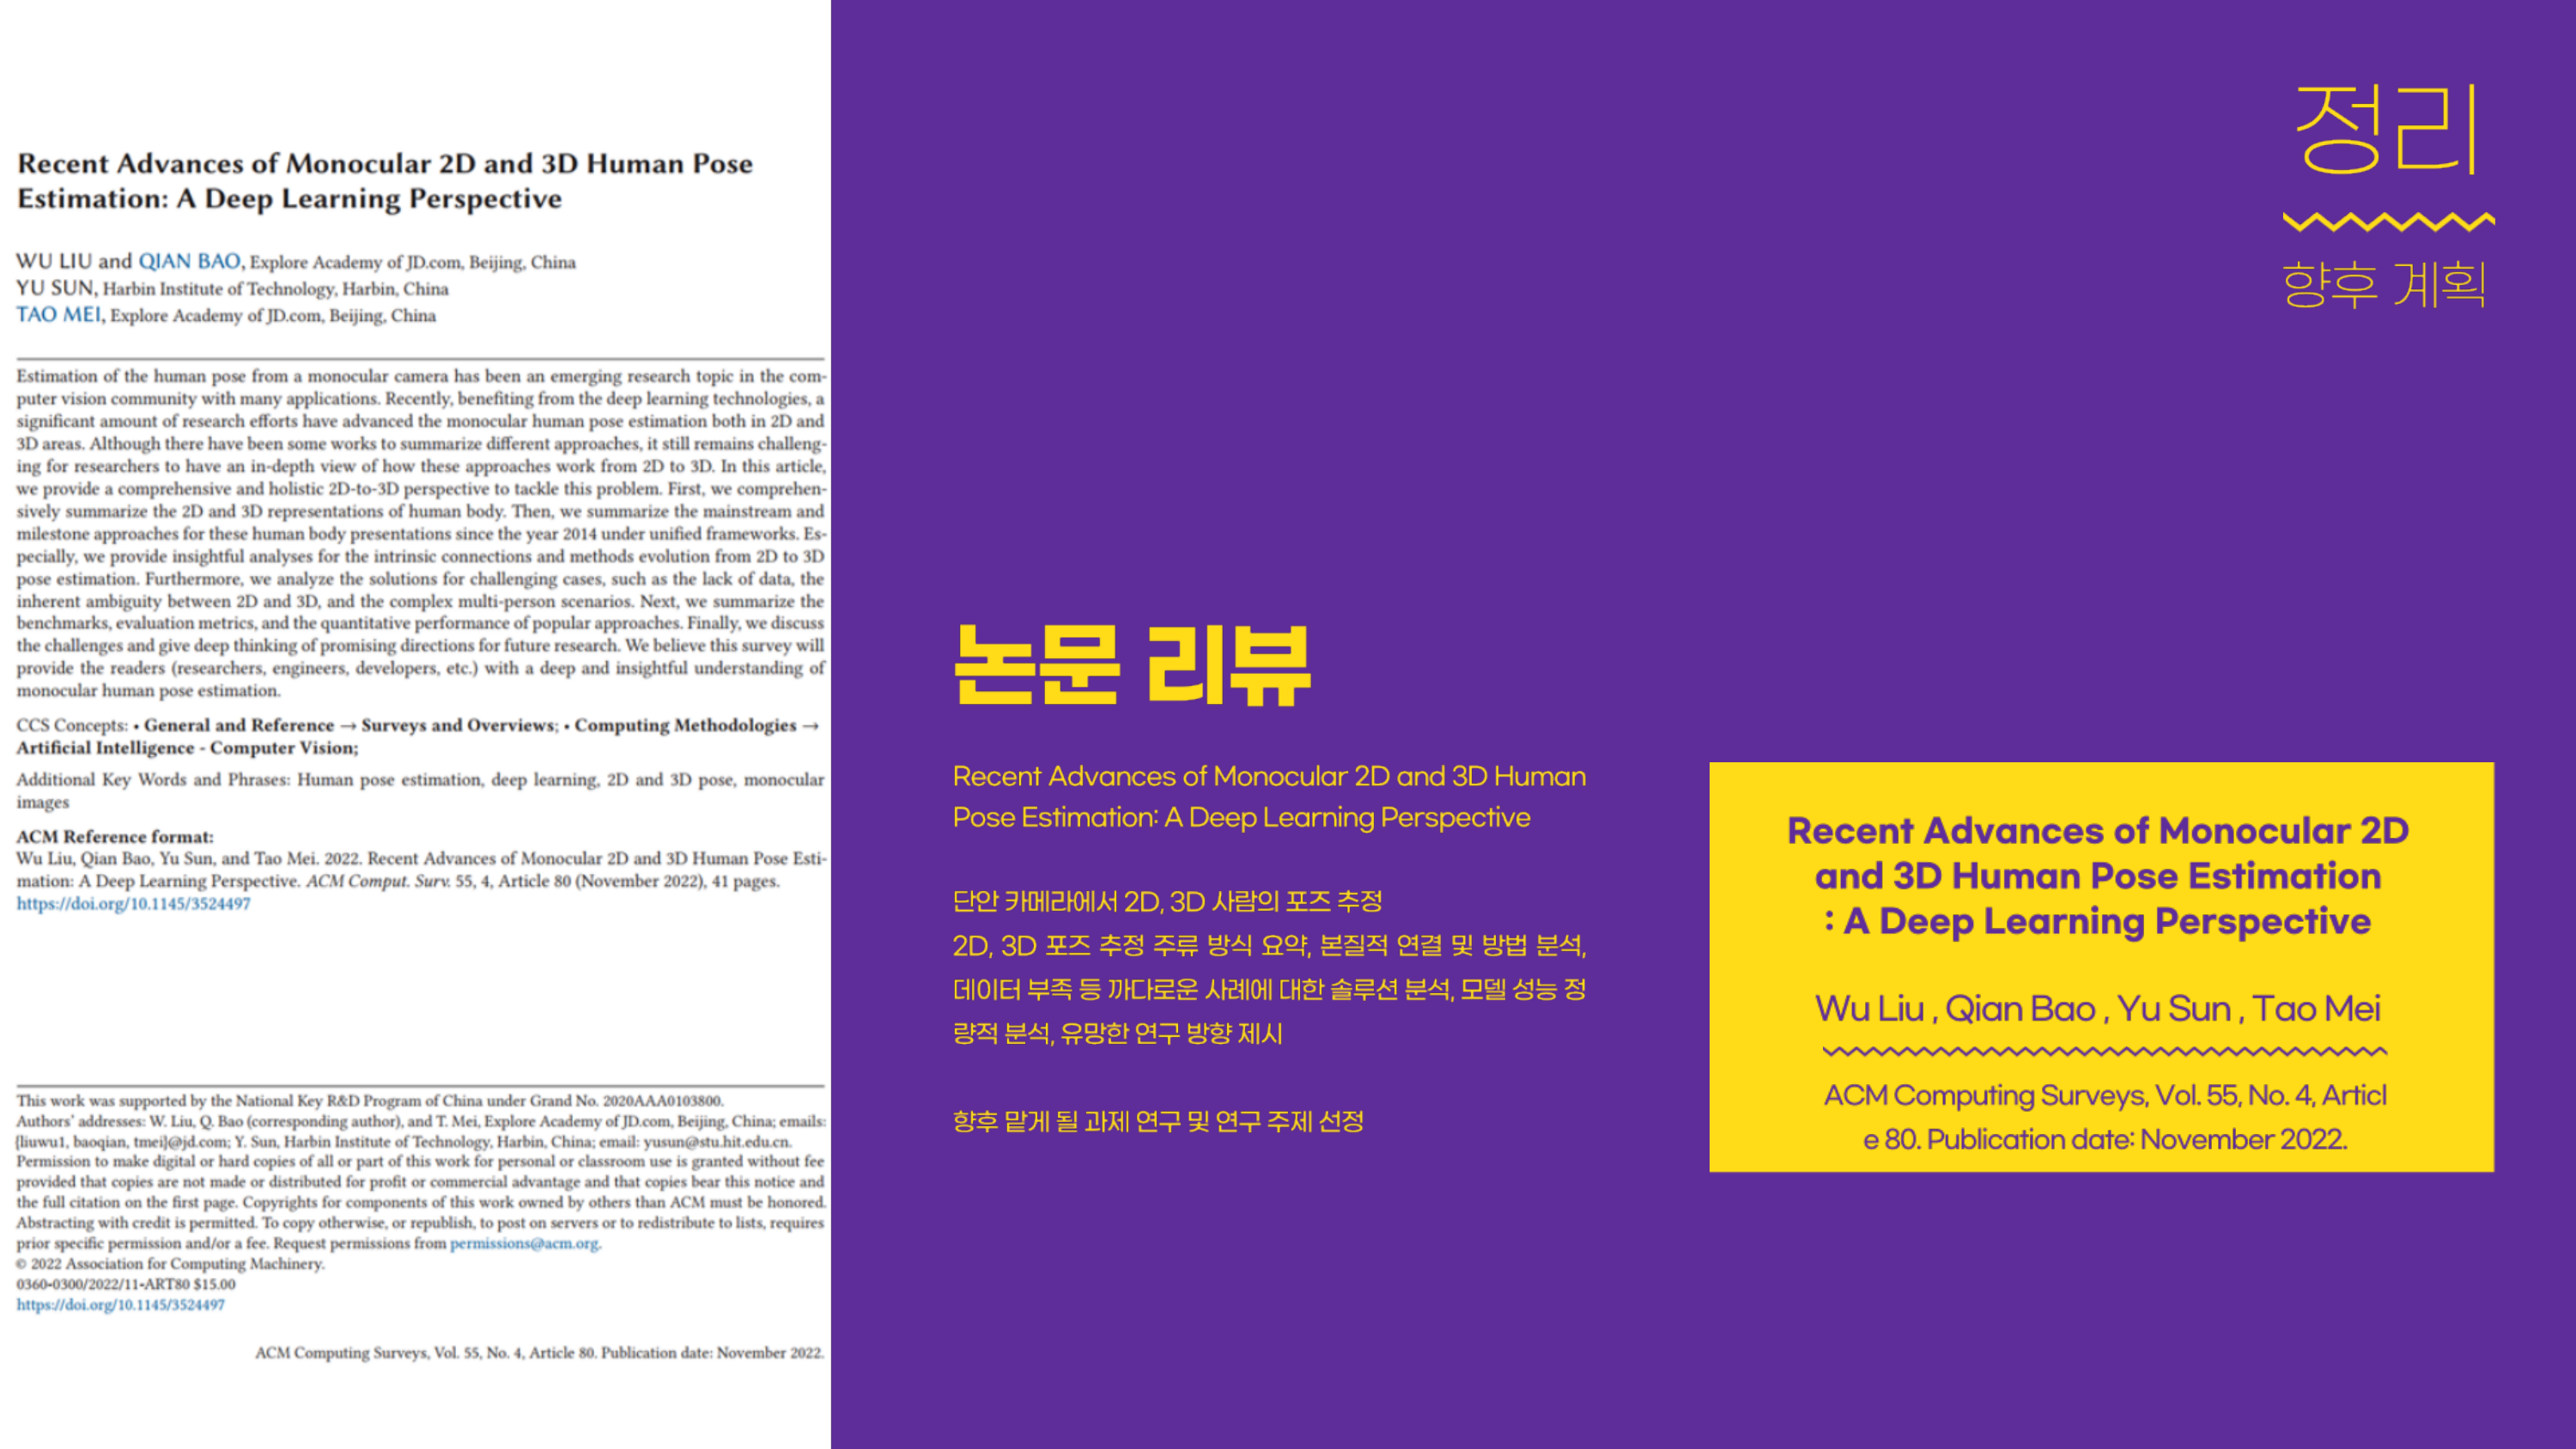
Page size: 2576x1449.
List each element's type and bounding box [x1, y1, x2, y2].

text_box [0, 0, 833, 1449]
picture [933, 597, 1346, 751]
text_box [1823, 1046, 2389, 1058]
text_box [2282, 212, 2496, 233]
picture [948, 758, 1603, 1145]
picture [1767, 806, 2428, 958]
picture [2266, 52, 2512, 225]
text_box [1710, 761, 2496, 1173]
picture [1820, 1074, 2403, 1161]
picture [1777, 246, 2503, 334]
picture [1742, 980, 2394, 1040]
